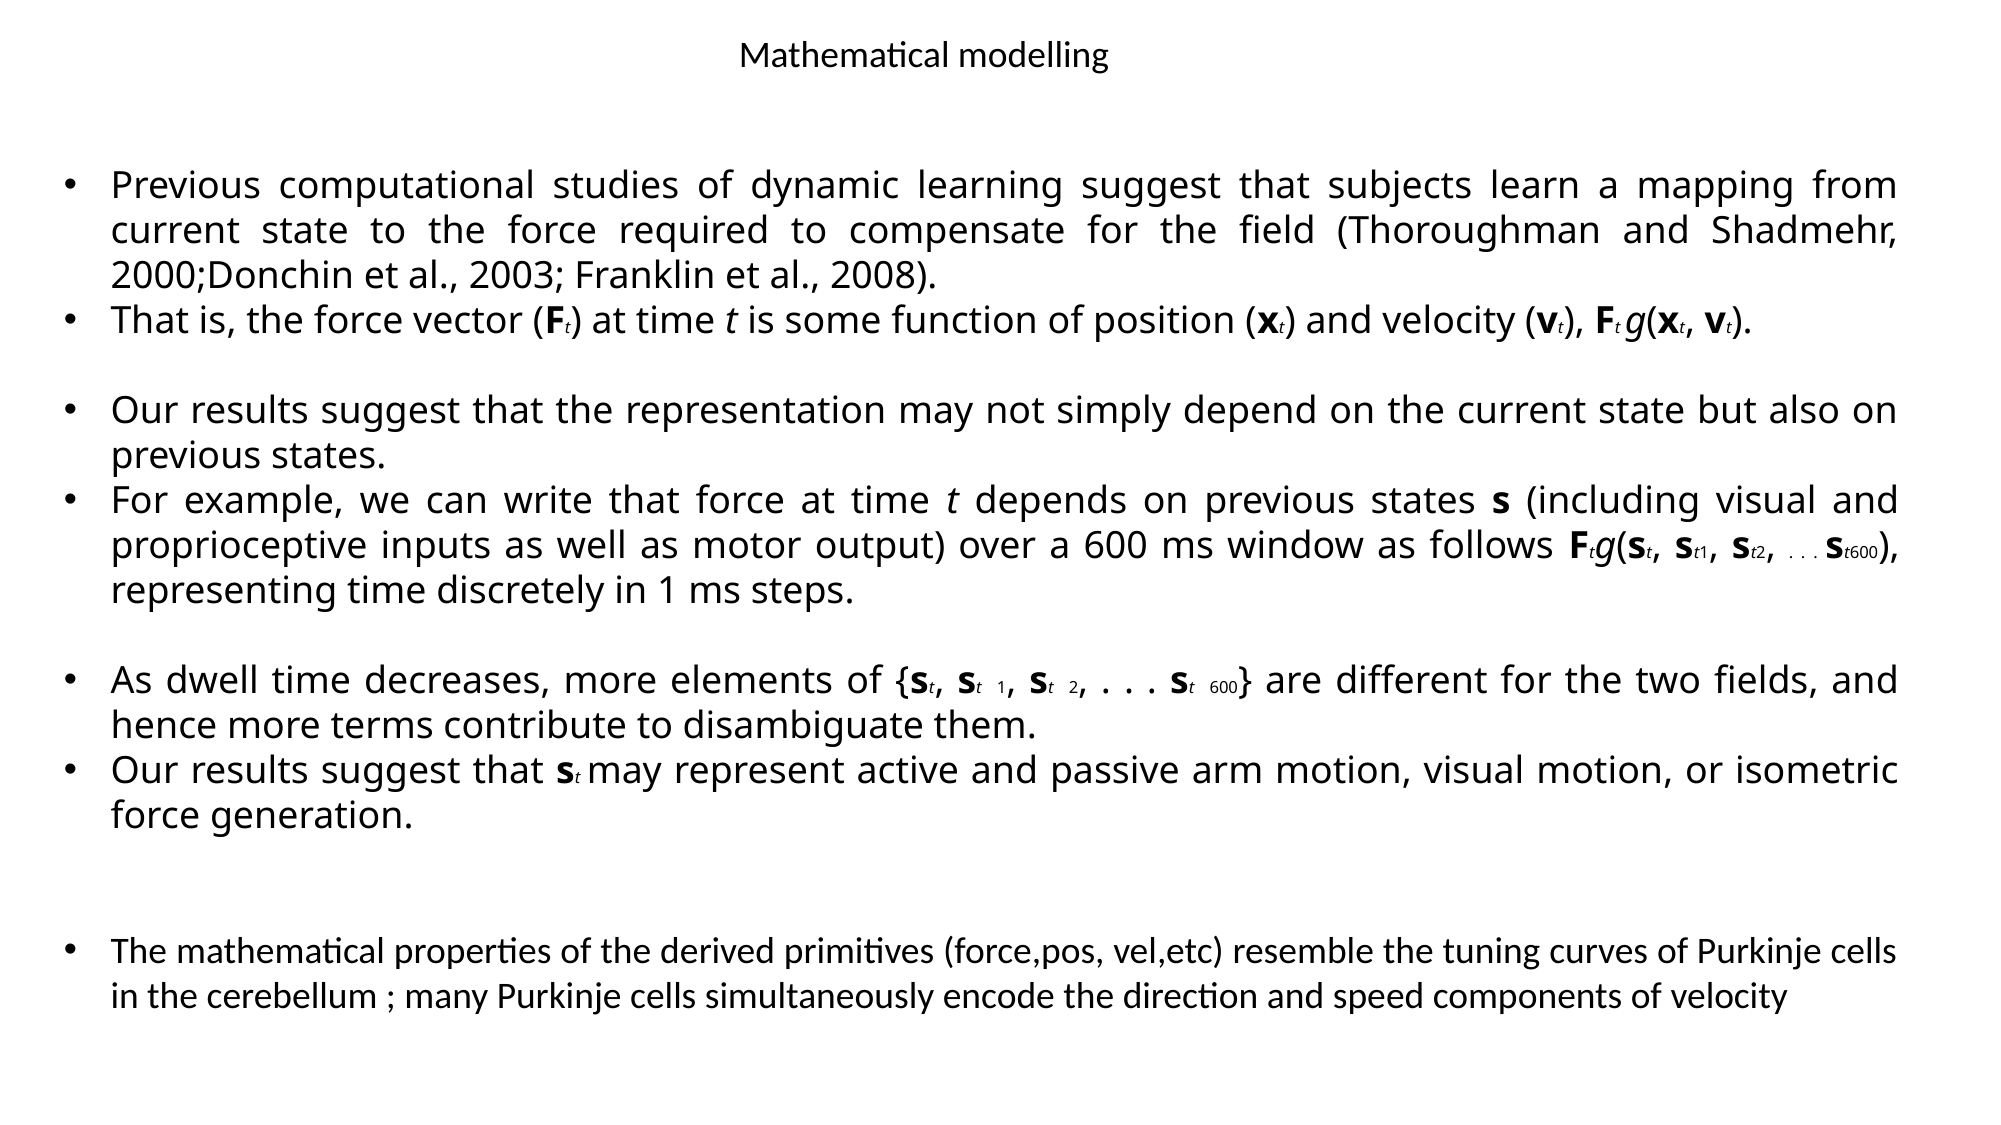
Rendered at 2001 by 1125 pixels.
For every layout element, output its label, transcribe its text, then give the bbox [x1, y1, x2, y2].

text_box Previous computational studies of dynamic learning suggest that subjects learn a mapping from current state to the force required to compensate for the field (Thoroughman and Shadmehr, 2000;Donchin et al., 2003; Franklin et al., 2008). That is, the force vector (Ft) at time t is some function of position (xt) and velocity (vt), Ft g(xt, vt). Our results suggest that the representation may not simply depend on the current state but also on previous states. For example, we can write that force at time t depends on previous states s (including visual and proprioceptive inputs as well as motor output) over a 600 ms window as follows Ftg(st, st1, st2, . . . st600), representing time discretely in 1 ms steps. As dwell time decreases, more elements of {st, st 1, st 2, . . . st 600} are different for the two fields, and hence more terms contribute to disambiguate them. Our results suggest that st may represent active and passive arm motion, visual motion, or isometric force generation. The mathematical properties of the derived primitives (force,pos, vel,etc) resemble the tuning curves of Purkinje cells in the cerebellum ; many Purkinje cells simultaneously encode the direction and speed components of velocity [48, 153, 1915, 1024]
text_box Mathematical modelling [723, 22, 1158, 83]
